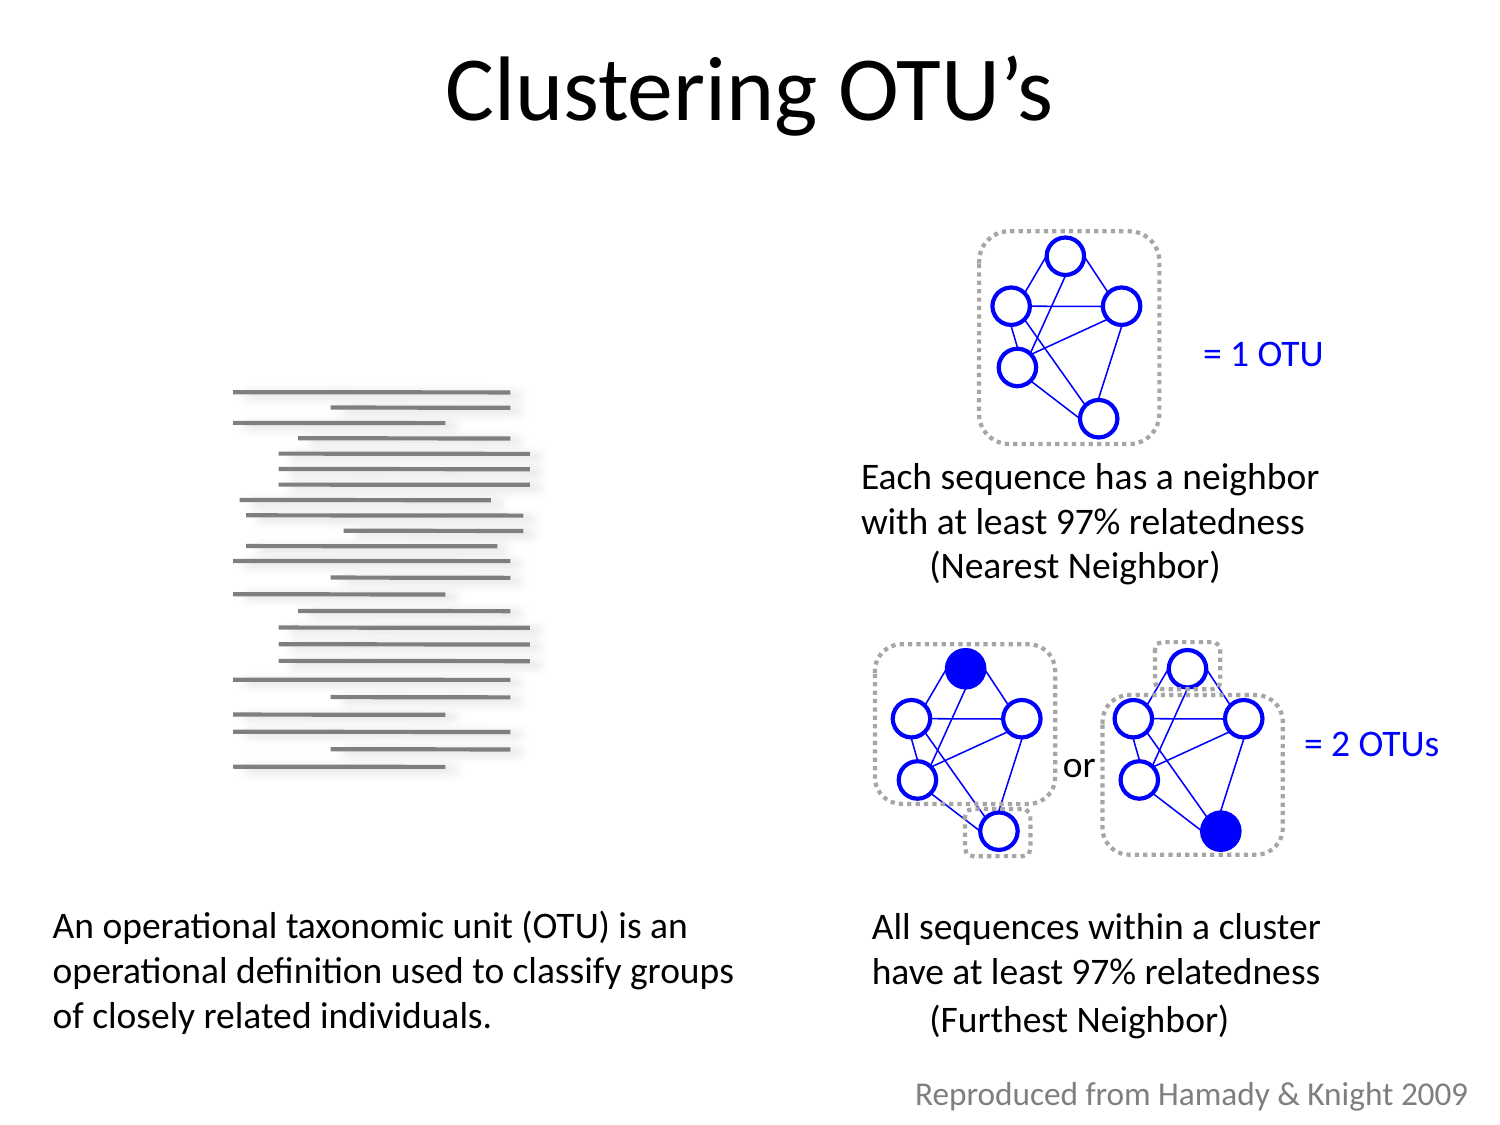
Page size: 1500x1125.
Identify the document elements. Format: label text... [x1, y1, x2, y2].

text_box [874, 644, 1056, 804]
text_box [1102, 695, 1283, 855]
text_box = 2 OTUs [1289, 710, 1455, 772]
text_box Reproduced from Hamady & Knight 2009 [900, 1064, 1484, 1120]
text_box Clustering OTU’s [75, 21, 1425, 257]
text_box [965, 809, 1031, 857]
text_box Each sequence has a neighbor with at least 97% relatedness [846, 443, 1335, 550]
text_box [1154, 642, 1221, 690]
text_box (Furthest Neighbor) [914, 987, 1245, 1048]
text_box All sequences within a cluster have at least 97% relatedness [857, 893, 1337, 1000]
text_box = 1 OTU [1188, 320, 1339, 382]
text_box (Nearest Neighbor) [914, 533, 1236, 594]
text_box An operational taxonomic unit (OTU) is an operational definition used to classify groups of closely related individuals. [37, 893, 788, 1044]
text_box [979, 257, 1160, 445]
text_box or [1051, 731, 1102, 793]
